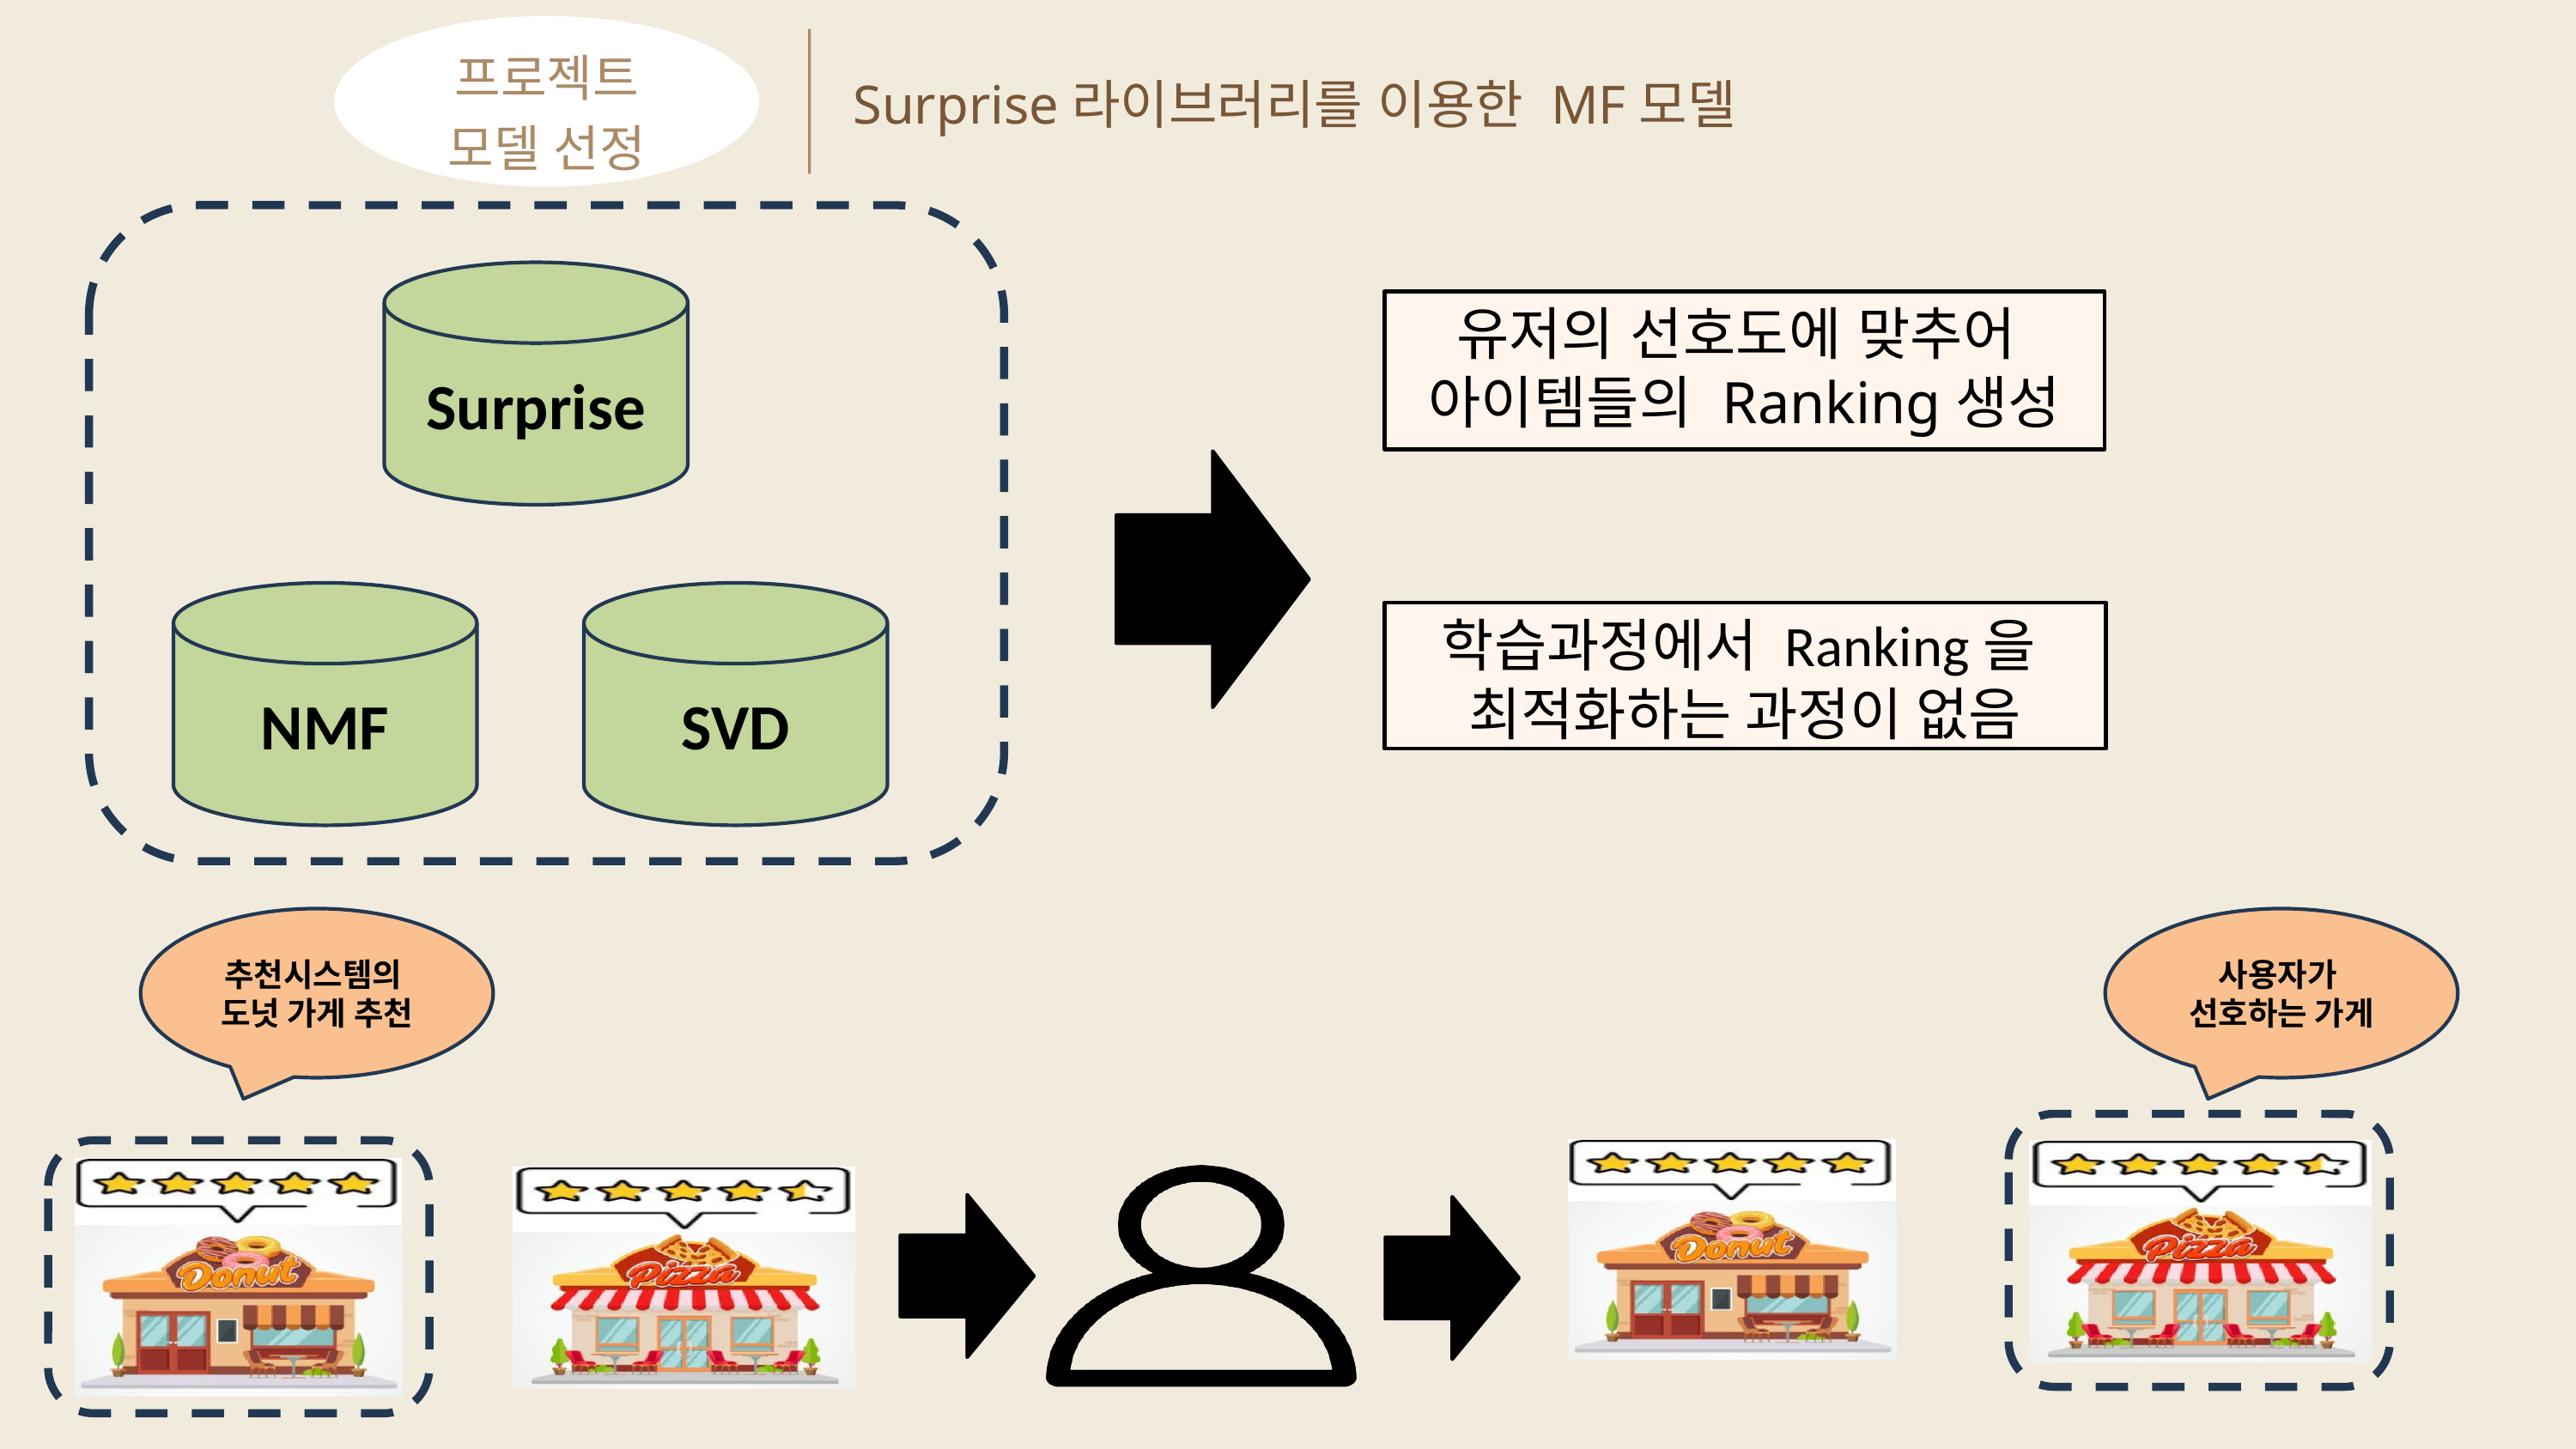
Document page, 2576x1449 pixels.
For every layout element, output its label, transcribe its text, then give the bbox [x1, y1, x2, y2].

text_box 학습과정에서 Ranking을 최적화하는 과정이 없음 [1384, 602, 2106, 749]
text_box [898, 1192, 1005, 1360]
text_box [333, 15, 760, 187]
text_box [88, 204, 1005, 862]
text_box [2007, 1112, 2392, 1389]
text_box [1396, 1195, 1521, 1361]
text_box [47, 1140, 430, 1414]
text_box 추천시스템의 도넛 가게 추천 [138, 906, 495, 1101]
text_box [512, 1167, 855, 1389]
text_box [1568, 1139, 1897, 1361]
text_box 사용자가 선호하는 가게 [2103, 906, 2460, 1101]
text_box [2028, 1140, 2372, 1362]
text_box [1115, 449, 1311, 709]
text_box 유저의 선호도에 맞추어 아이템들의 Ranking생성 [1384, 291, 2105, 450]
text_box Surprise라이브러리를 이용한 MF모델 [853, 60, 1767, 135]
picture [1009, 1139, 1393, 1413]
